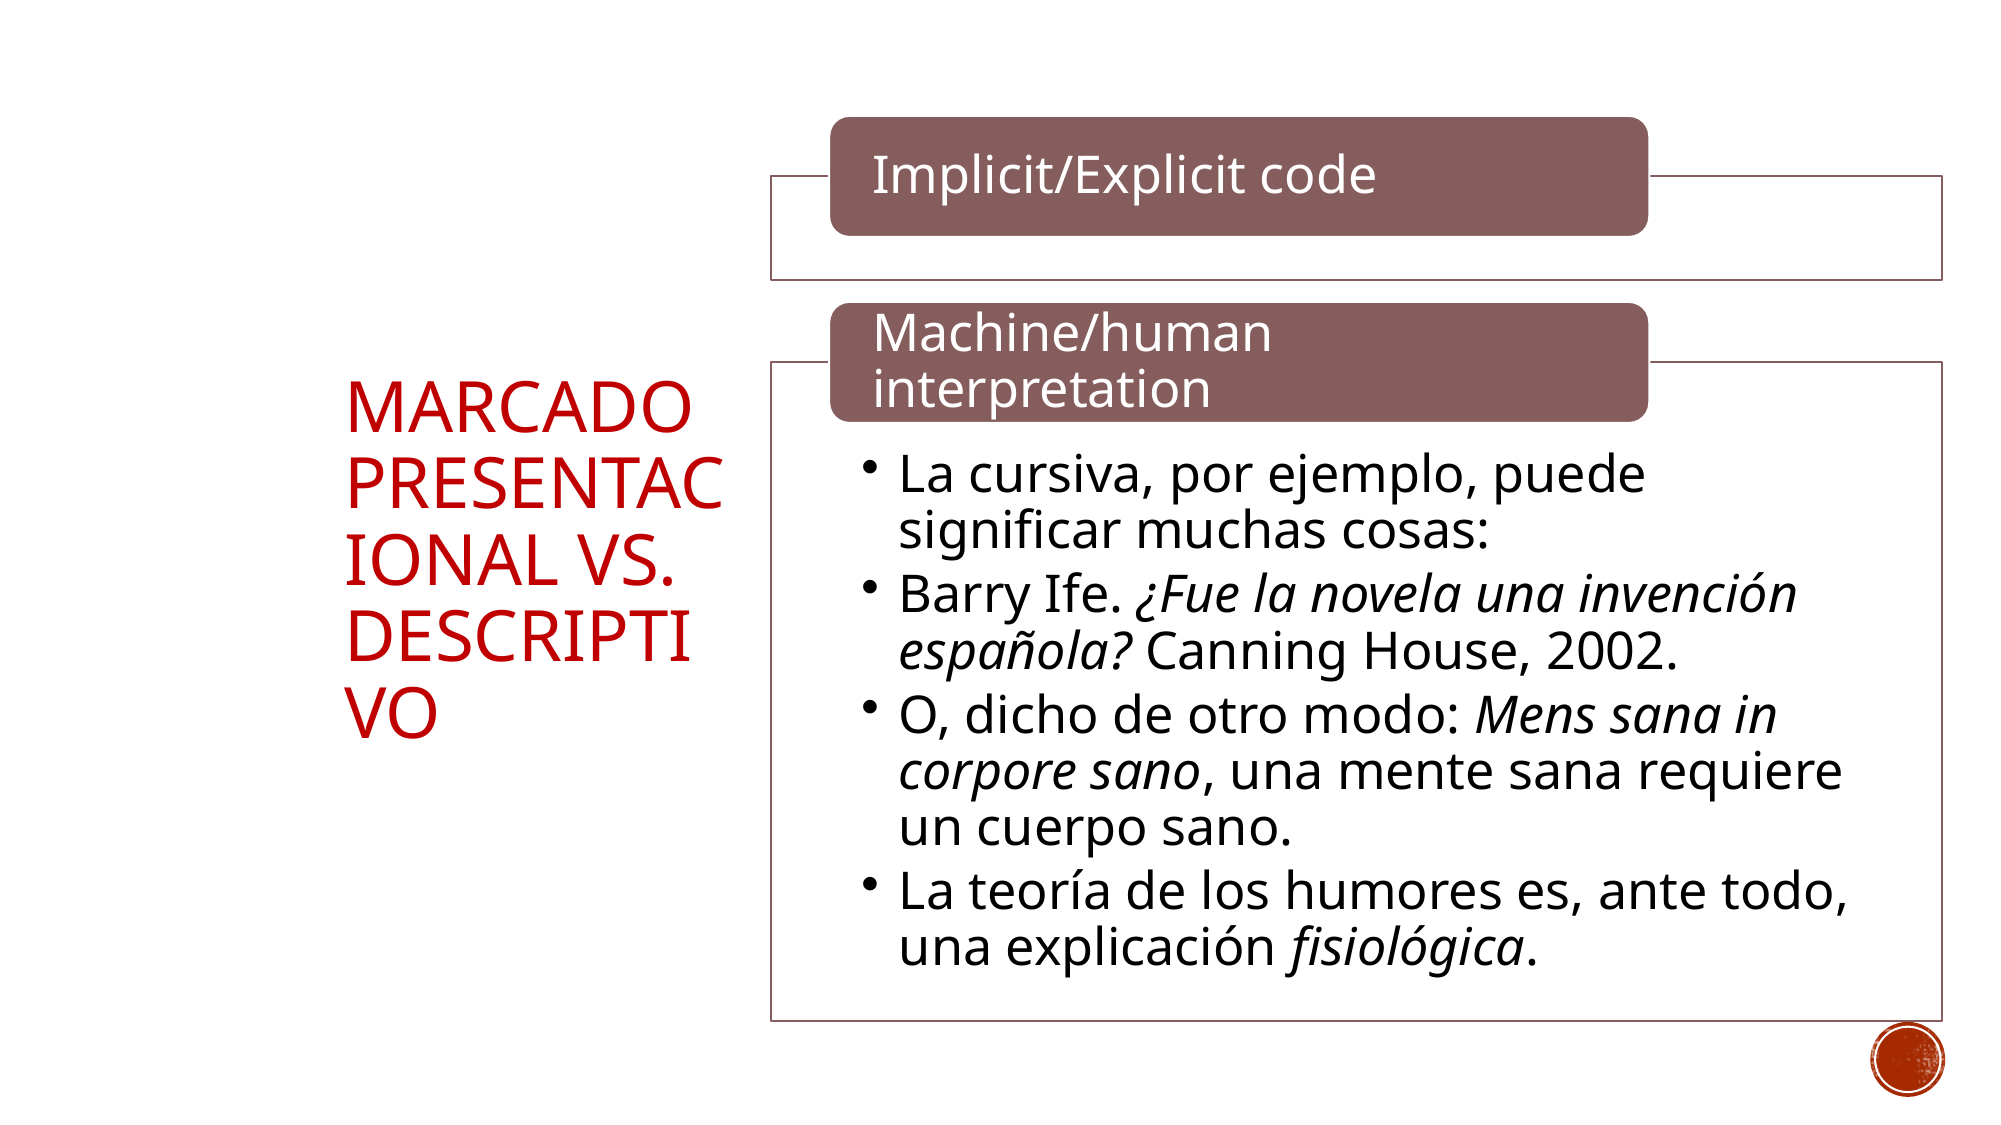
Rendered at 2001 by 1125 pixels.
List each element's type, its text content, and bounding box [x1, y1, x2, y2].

title Marcado presentacional vs. descriptivo [329, 105, 750, 1020]
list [775, 26, 1939, 1111]
